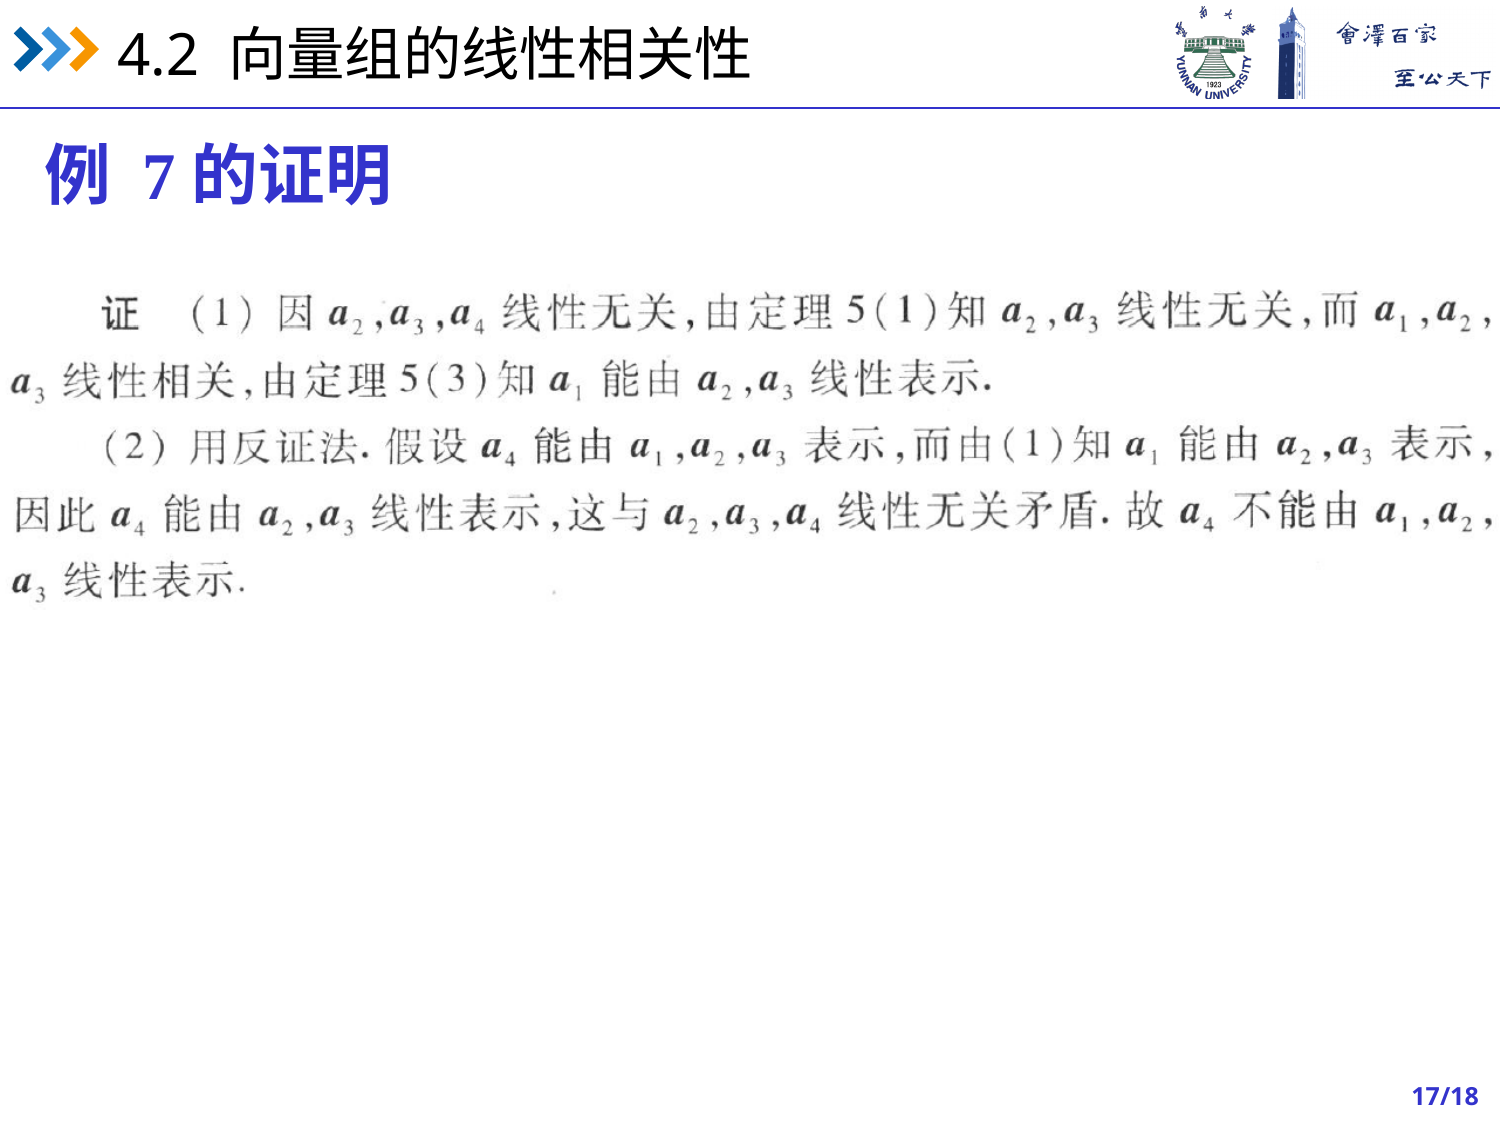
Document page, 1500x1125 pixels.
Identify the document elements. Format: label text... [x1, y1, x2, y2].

picture [1175, 6, 1256, 99]
text_box 例 7的证明 [29, 125, 781, 221]
picture [1272, 6, 1496, 99]
picture [0, 278, 1500, 610]
